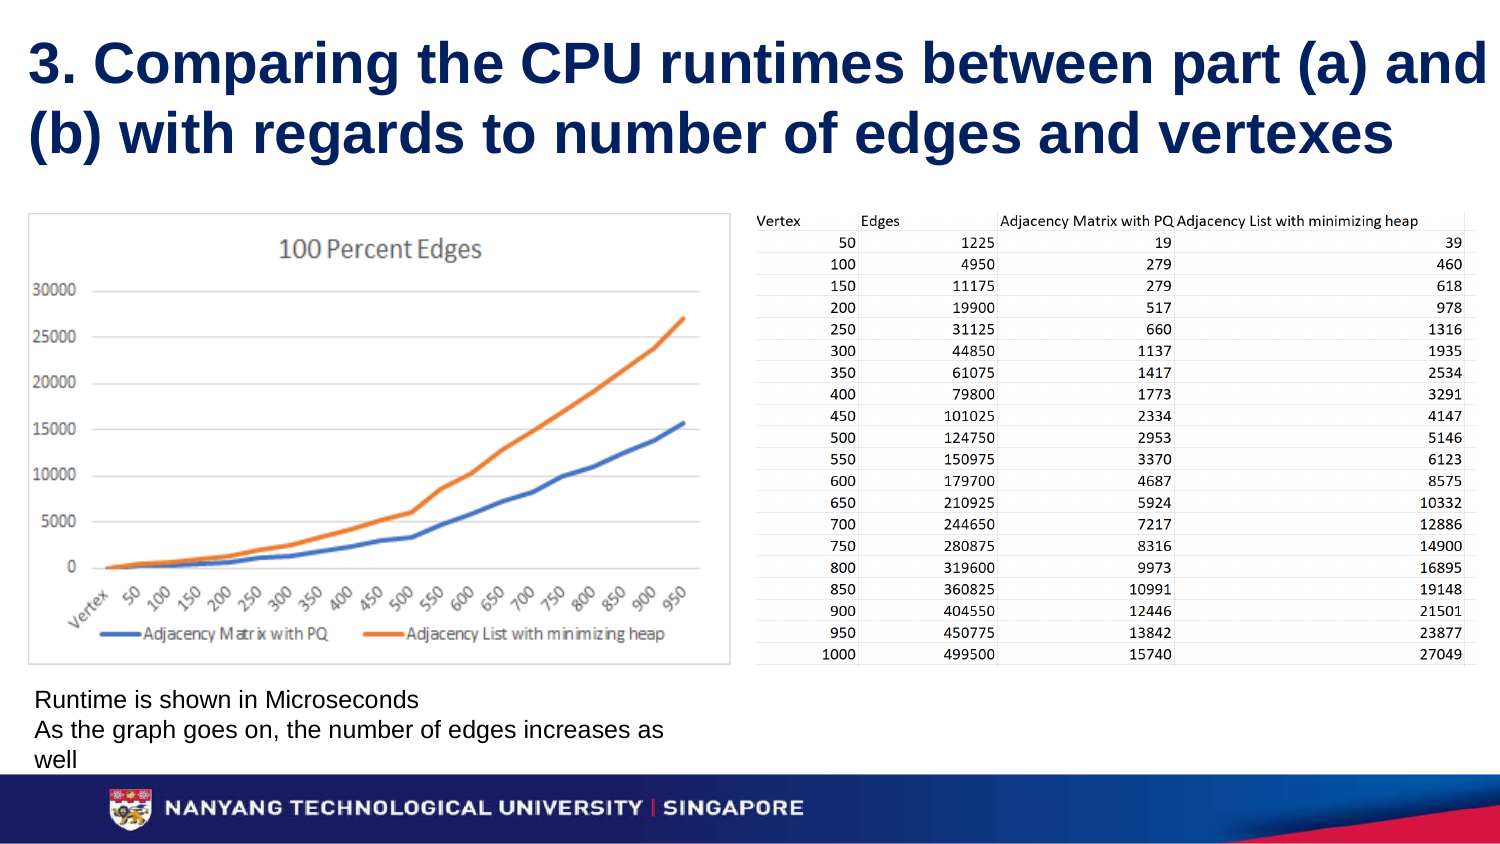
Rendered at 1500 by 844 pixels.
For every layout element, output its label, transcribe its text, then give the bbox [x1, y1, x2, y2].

title 3. Comparing the CPU runtimes between part (a) and (b) with regards to number of edges and vertexes [28, 23, 1500, 167]
picture [0, 773, 1500, 844]
picture [756, 211, 1477, 667]
picture [28, 213, 731, 666]
text_box Runtime is shown in Microseconds As the graph goes on, the number of edges increases as well [19, 668, 726, 789]
